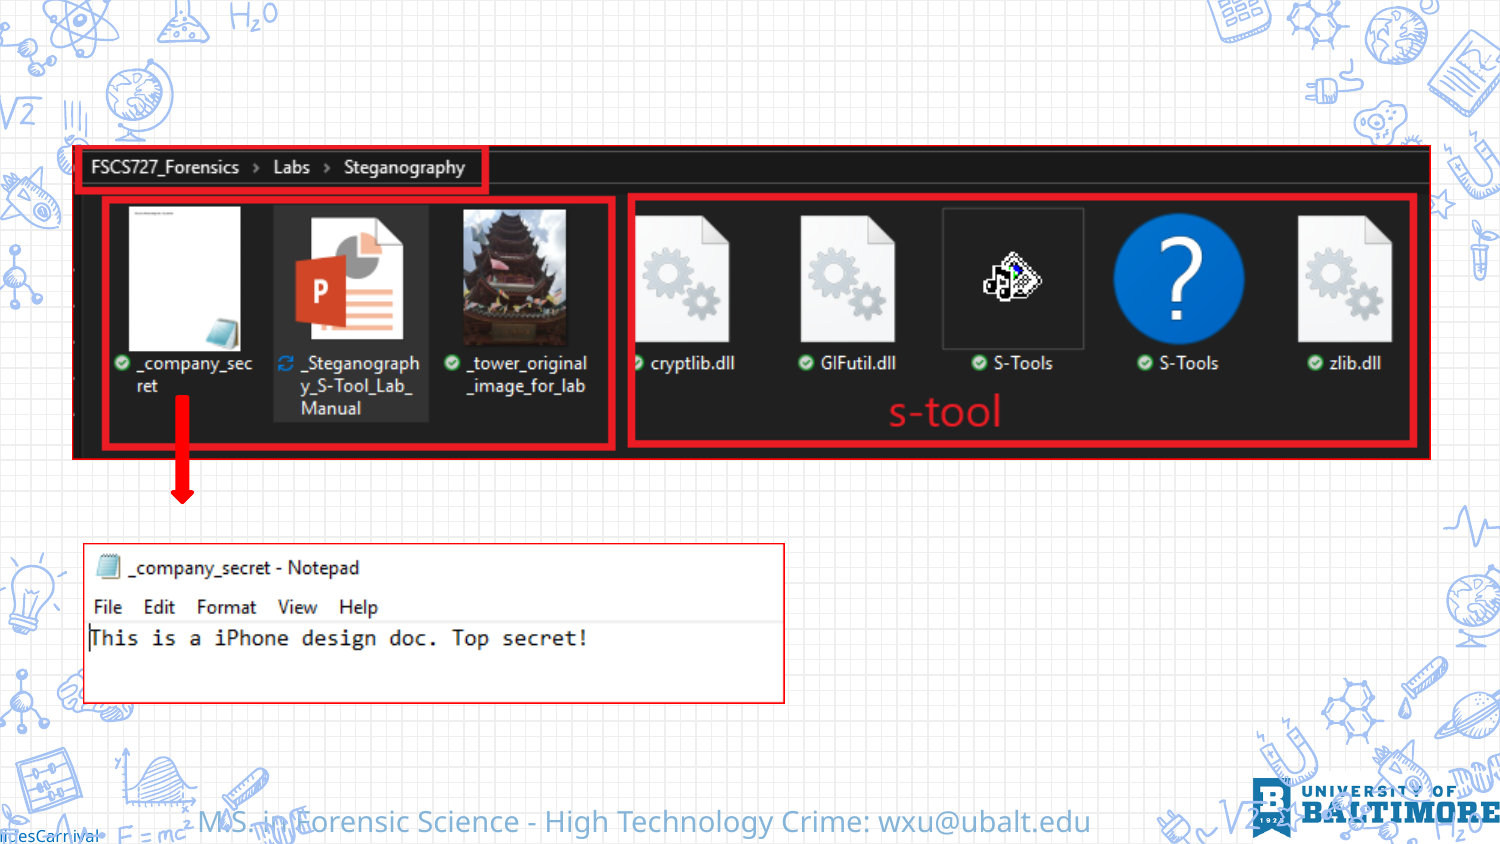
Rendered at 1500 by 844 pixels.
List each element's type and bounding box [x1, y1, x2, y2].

picture [1381, 771, 1421, 792]
picture [1479, 779, 1483, 790]
picture [1408, 786, 1417, 792]
text_box [170, 470, 195, 505]
picture [1481, 771, 1489, 788]
picture [71, 144, 1432, 461]
picture [1354, 819, 1361, 827]
picture [1388, 823, 1396, 835]
picture [1375, 780, 1390, 791]
picture [1471, 771, 1479, 786]
picture [82, 543, 785, 704]
picture [1342, 796, 1349, 806]
picture [1253, 771, 1500, 844]
picture [1405, 773, 1430, 800]
picture [1283, 771, 1308, 783]
